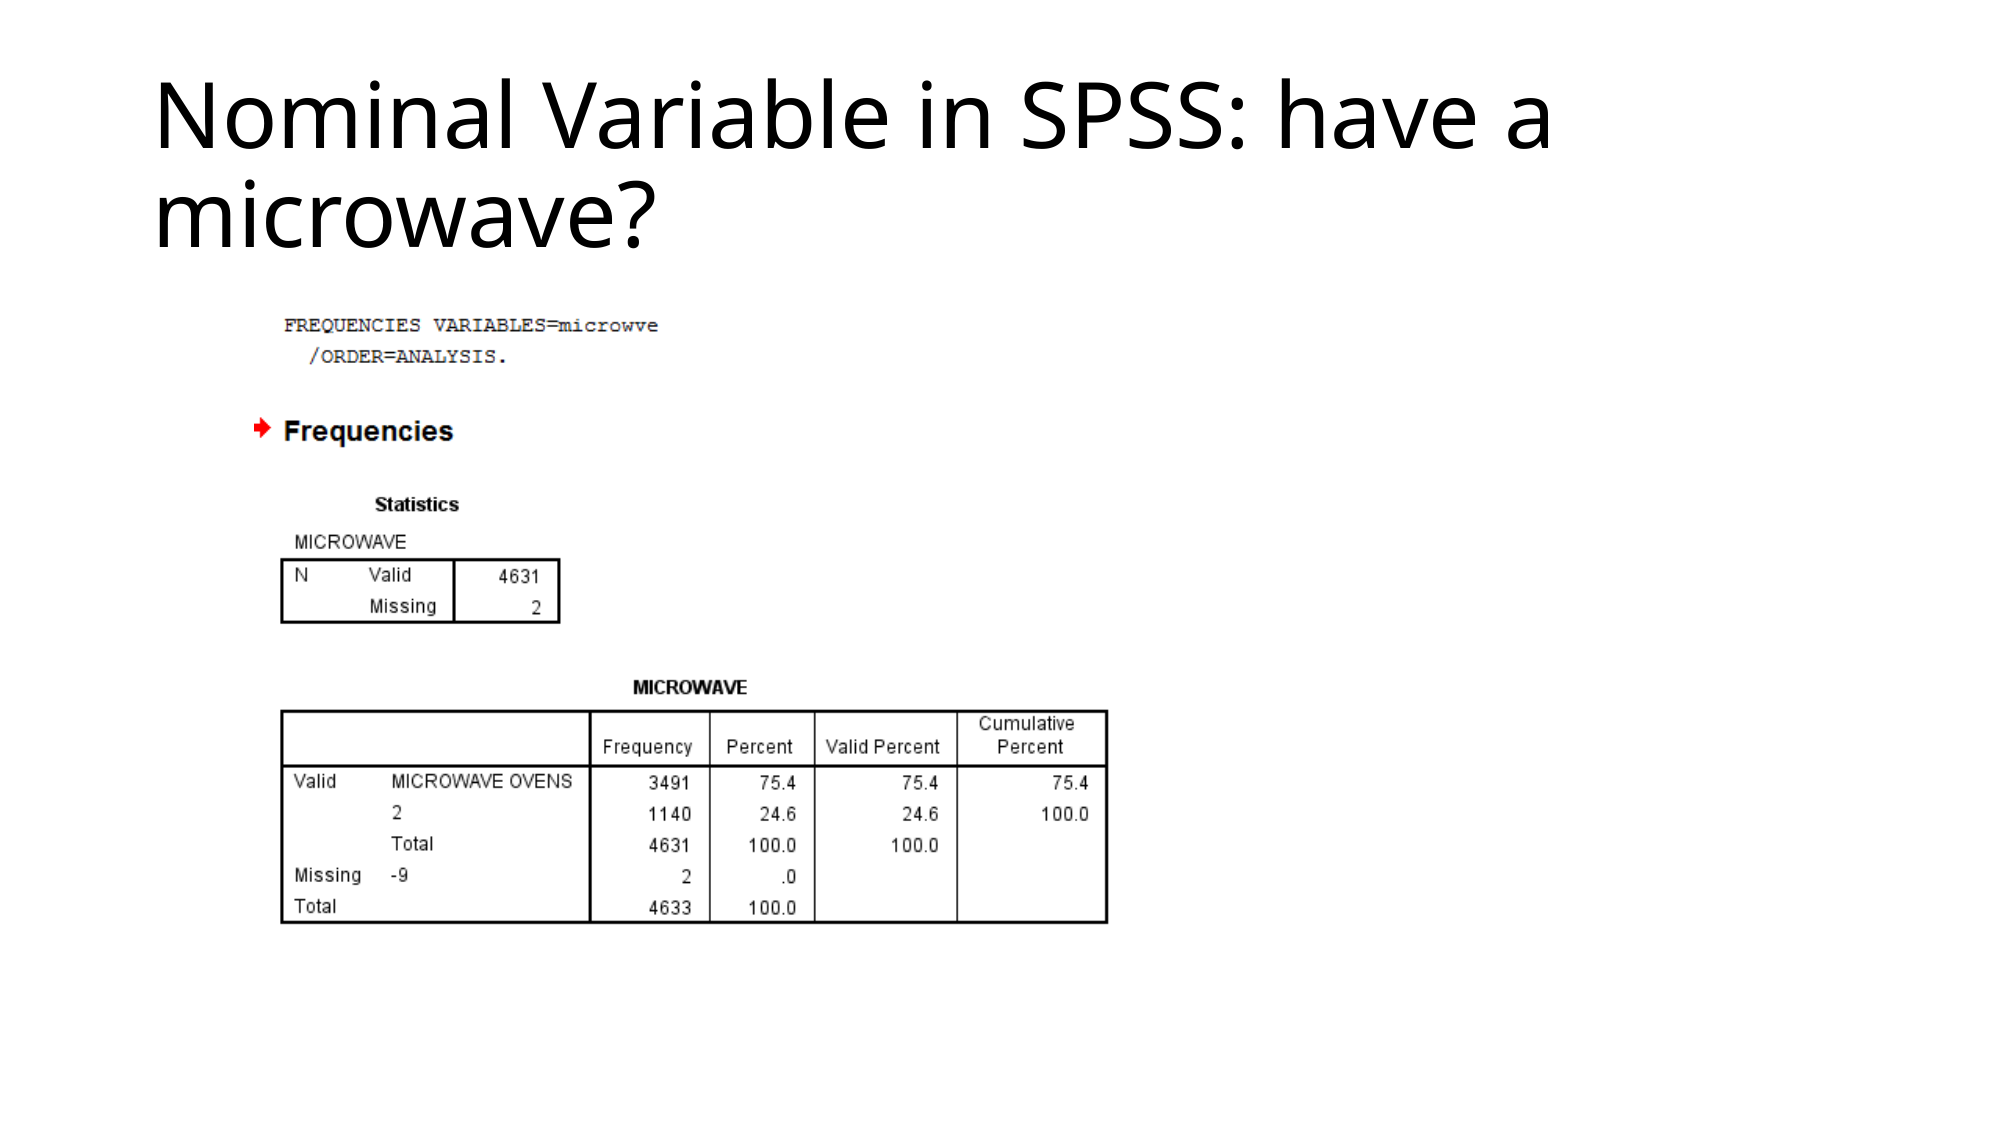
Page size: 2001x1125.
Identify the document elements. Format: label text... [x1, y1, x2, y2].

picture [254, 277, 1290, 968]
title Nominal Variable in SPSS: have a microwave? [137, 59, 1863, 278]
